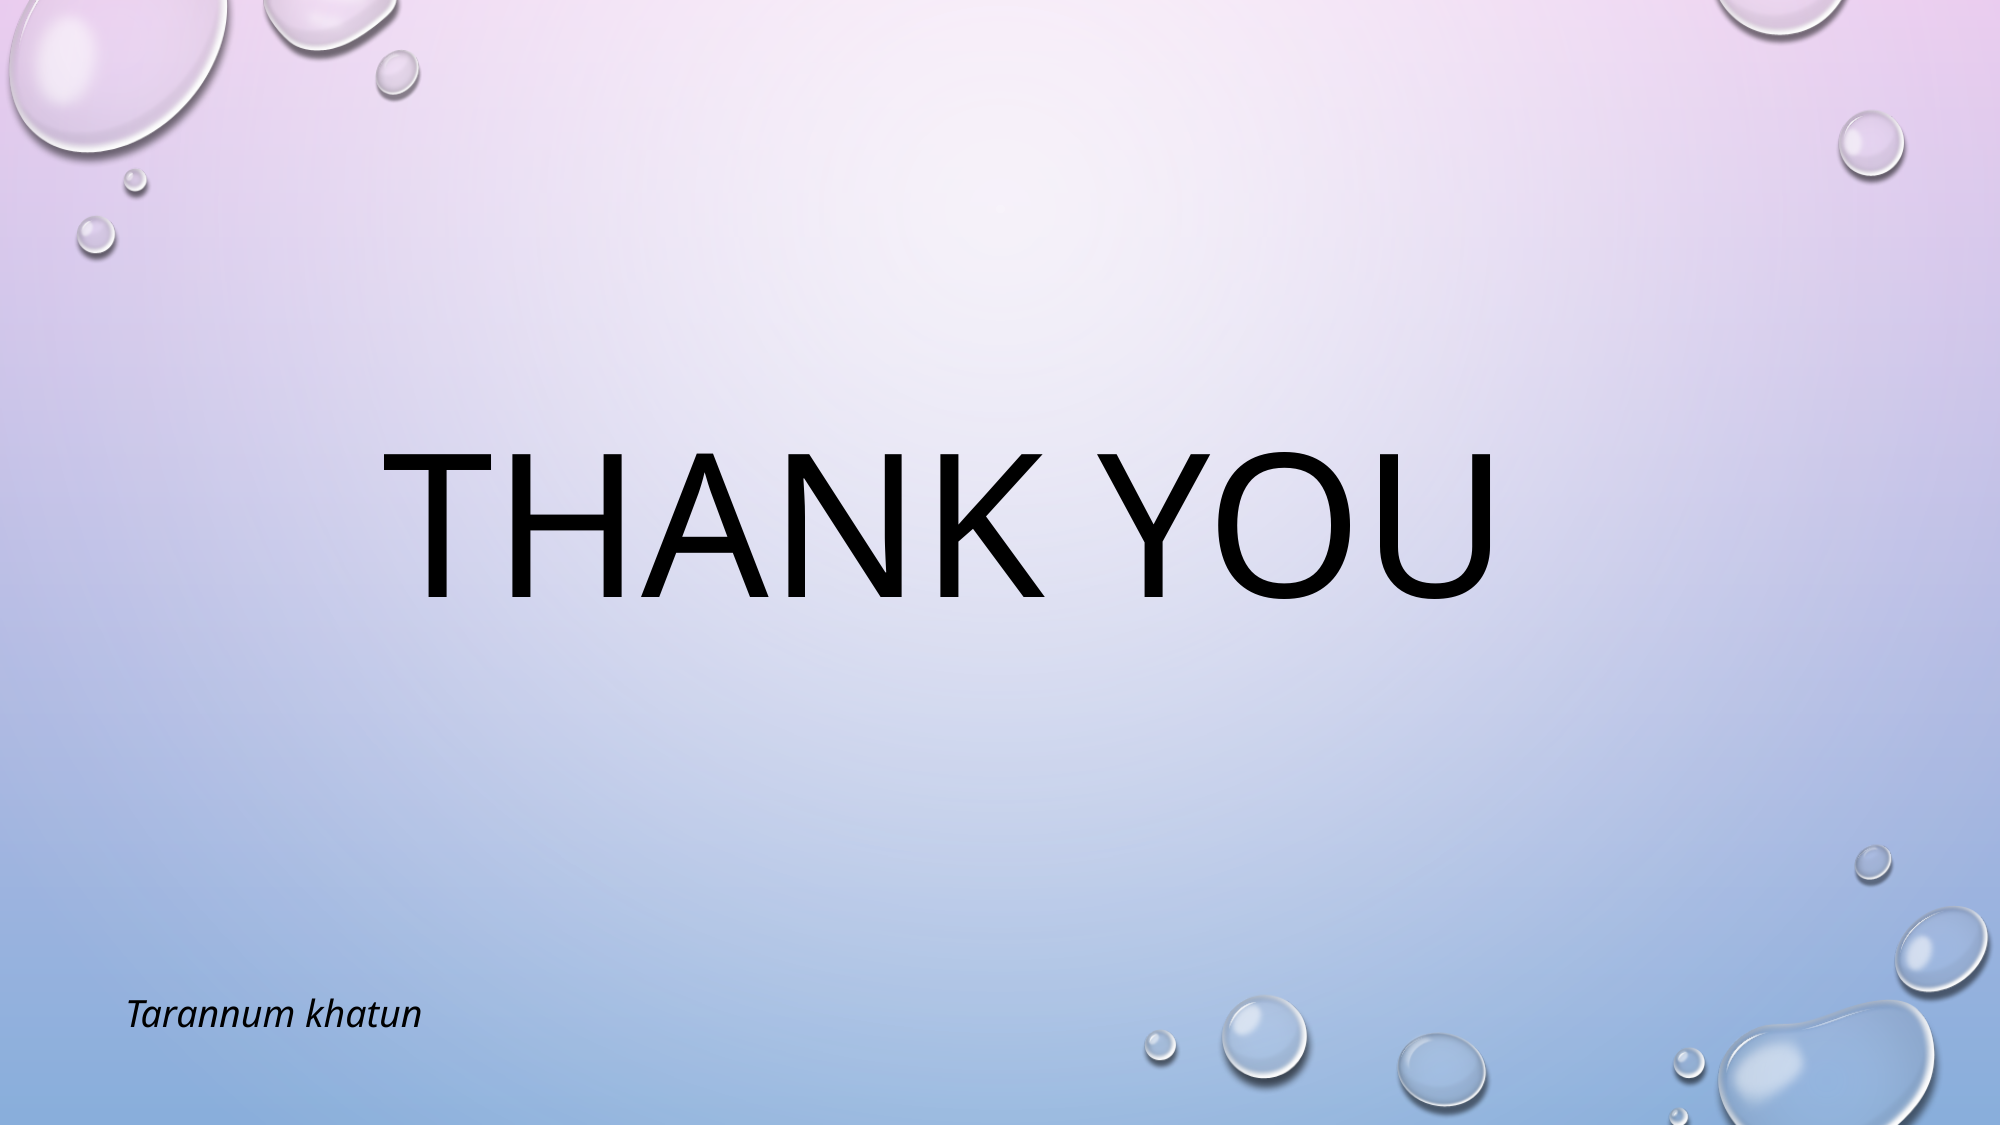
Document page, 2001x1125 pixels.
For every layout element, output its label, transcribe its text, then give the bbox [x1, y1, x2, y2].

text_box THANK YOU [367, 389, 1577, 645]
picture [0, 0, 2000, 1125]
text_box Tarannum khatun [100, 982, 542, 1043]
